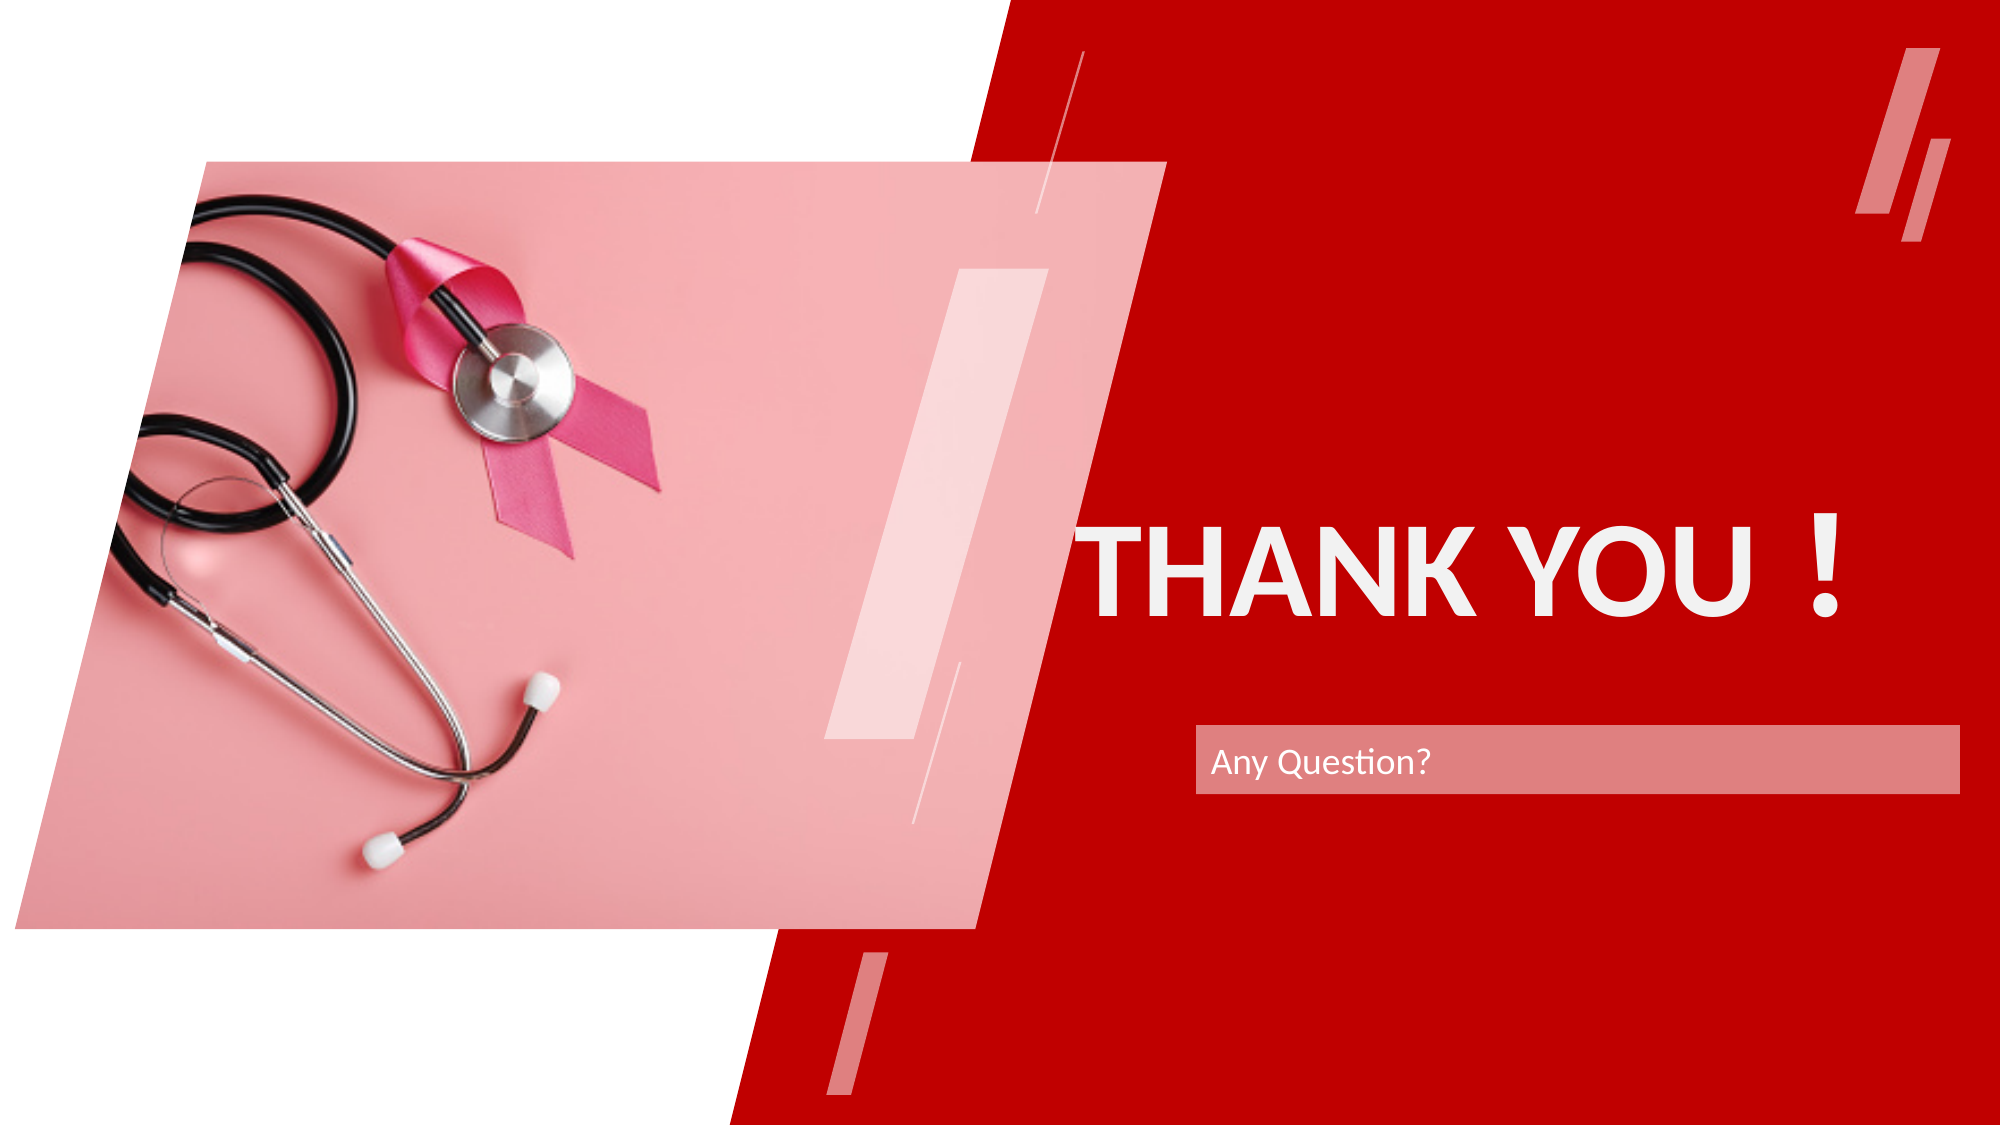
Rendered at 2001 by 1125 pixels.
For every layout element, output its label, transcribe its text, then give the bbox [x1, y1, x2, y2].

picture [14, 161, 1168, 930]
text_box [1899, 137, 1953, 243]
text_box [1049, 50, 1087, 161]
text_box [969, 0, 2000, 471]
text_box [824, 951, 890, 1096]
text_box THANK YOU！ [1168, 471, 2000, 652]
text_box [728, 652, 2000, 1125]
text_box Any Question? [1195, 724, 1961, 795]
text_box [1853, 47, 1942, 215]
